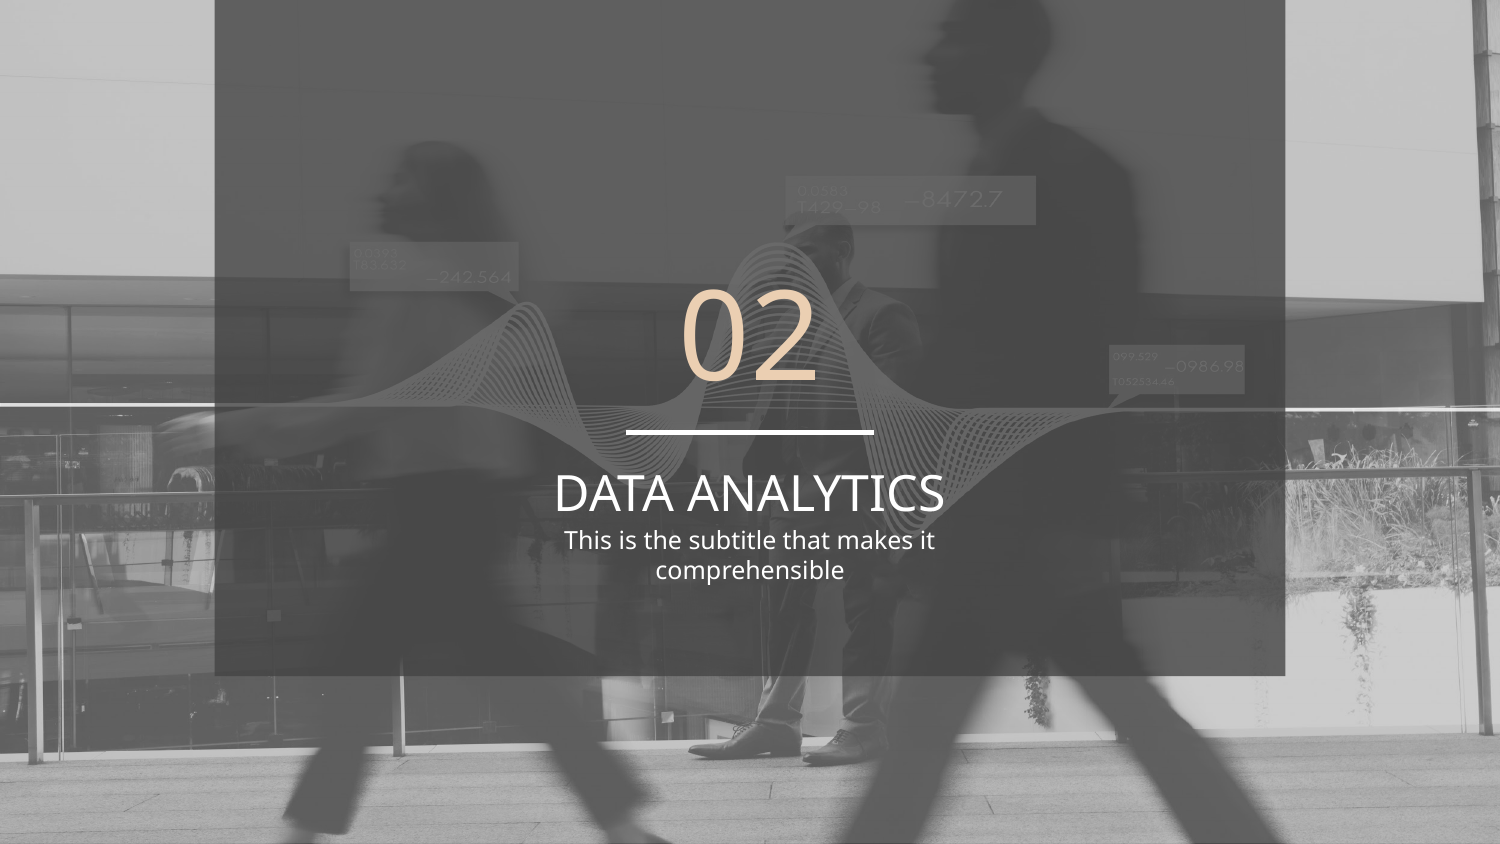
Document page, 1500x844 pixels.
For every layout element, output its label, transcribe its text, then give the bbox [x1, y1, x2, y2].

text_box [0, 0, 1500, 844]
subtitle This is the subtitle that makes it comprehensible [460, 509, 1040, 567]
title DATA ANALYTICS [95, 459, 1405, 523]
title 02 [154, 276, 1346, 421]
